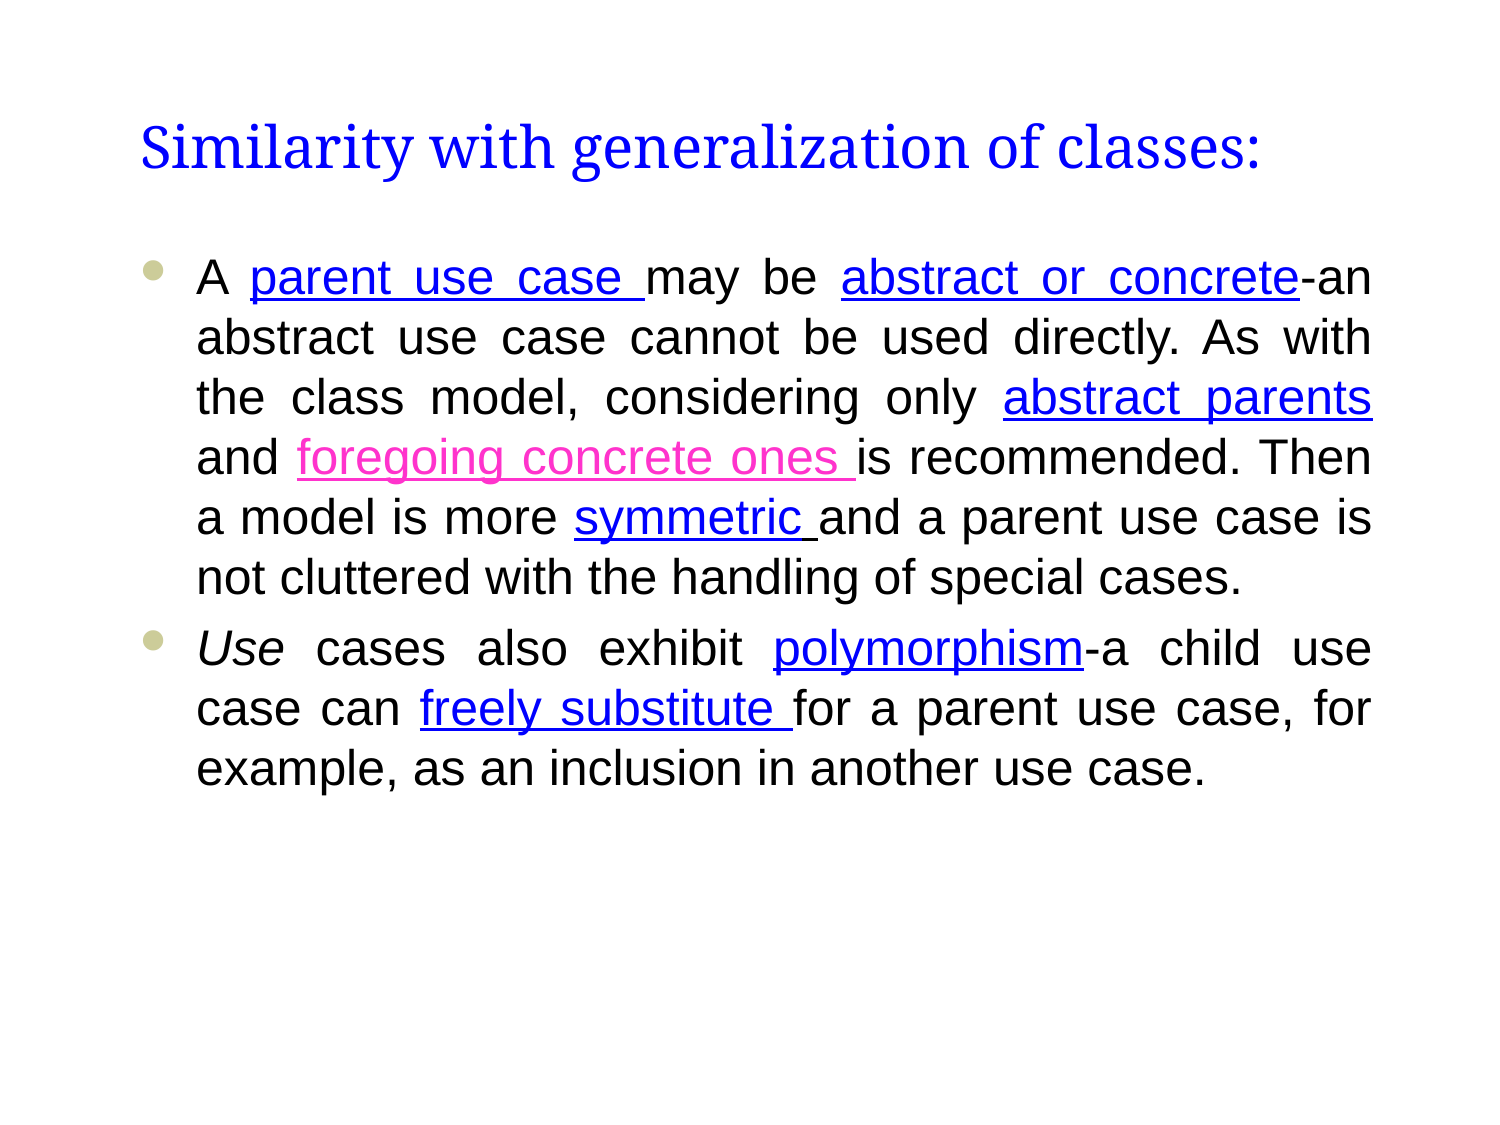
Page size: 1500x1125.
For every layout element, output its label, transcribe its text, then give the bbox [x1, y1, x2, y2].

list A parent use case may be abstract or concrete-an abstract use case cannot be used directly. As with the class model, considering only abstract parents and foregoing concrete ones is recommended. Then a model is more symmetric and a parent use case is not cluttered with the handling of special cases. Use cases also exhibit polymorphism-a child use case can freely substitute for a parent use case, for example, as an inclusion in another use case. [125, 237, 1388, 900]
title Similarity with generalization of classes: [125, 0, 1388, 188]
